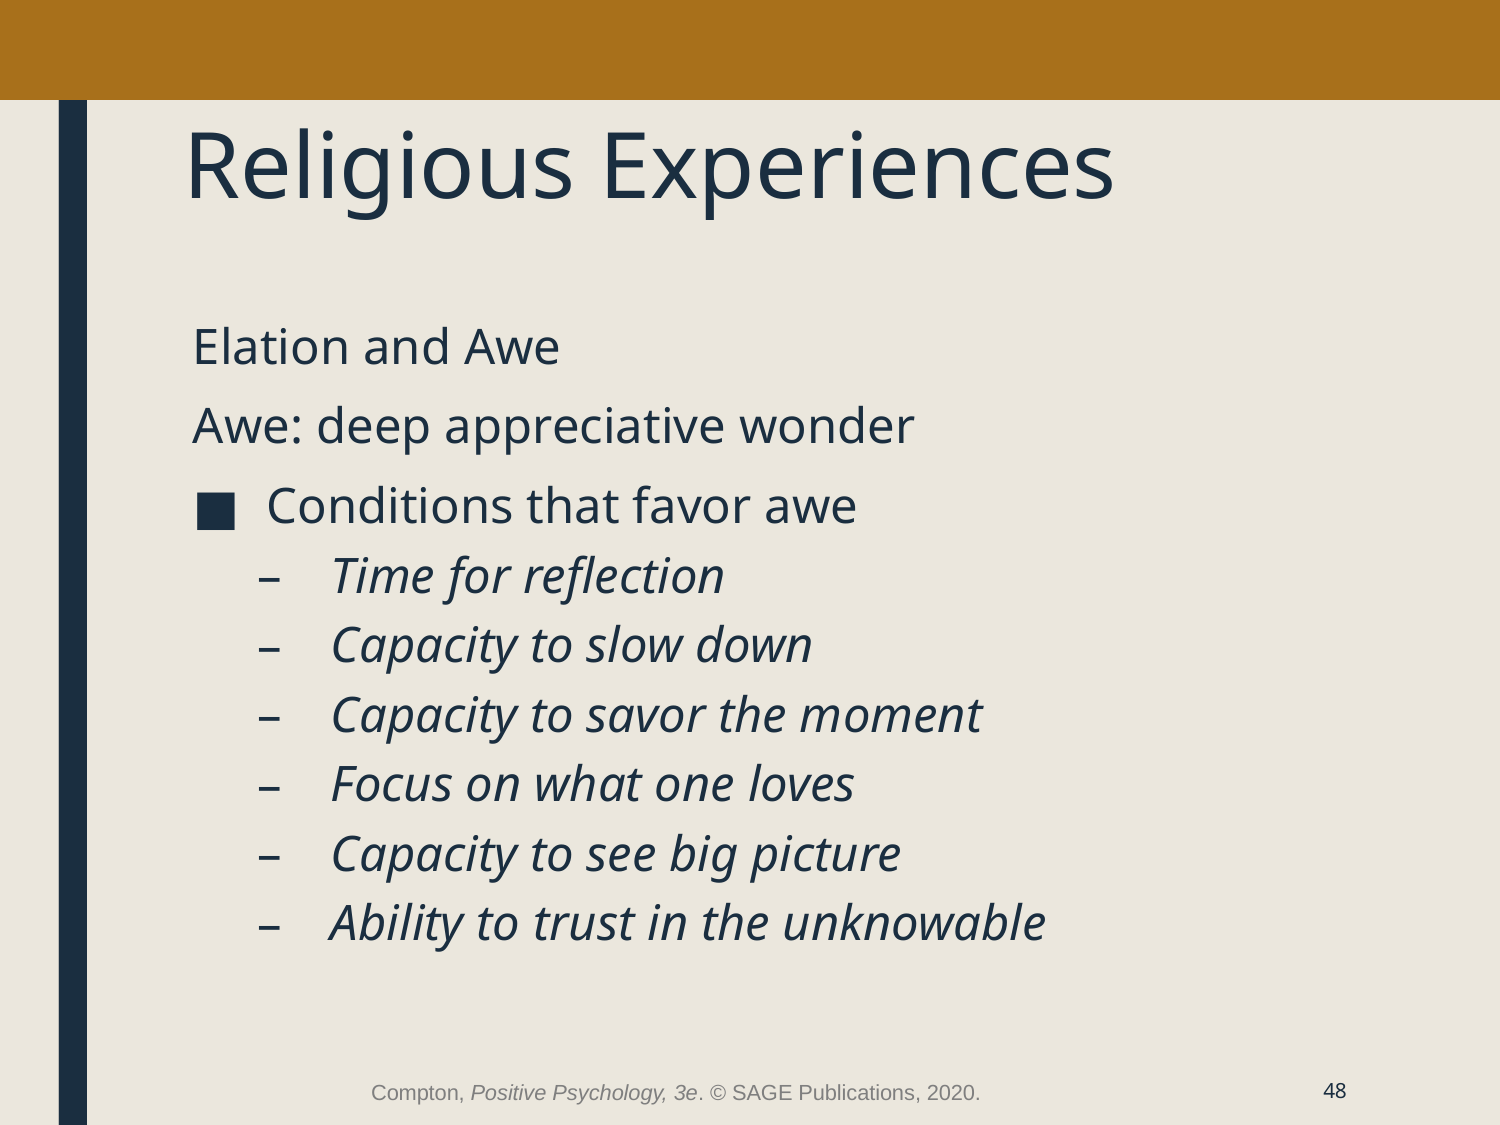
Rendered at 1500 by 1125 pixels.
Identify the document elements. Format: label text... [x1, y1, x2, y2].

title Religious Experiences [168, 112, 1351, 312]
list Elation and Awe Awe: deep appreciative wonder Conditions that favor awe Time for reflection Capacity to slow down Capacity to savor the moment Focus on what one loves Capacity to see big picture Ability to trust in the unknowable [168, 312, 1351, 963]
slide_number 48 [1165, 1058, 1362, 1125]
footer Compton, Positive Psychology, 3e. © SAGE Publications, 2020. [355, 1058, 1129, 1125]
